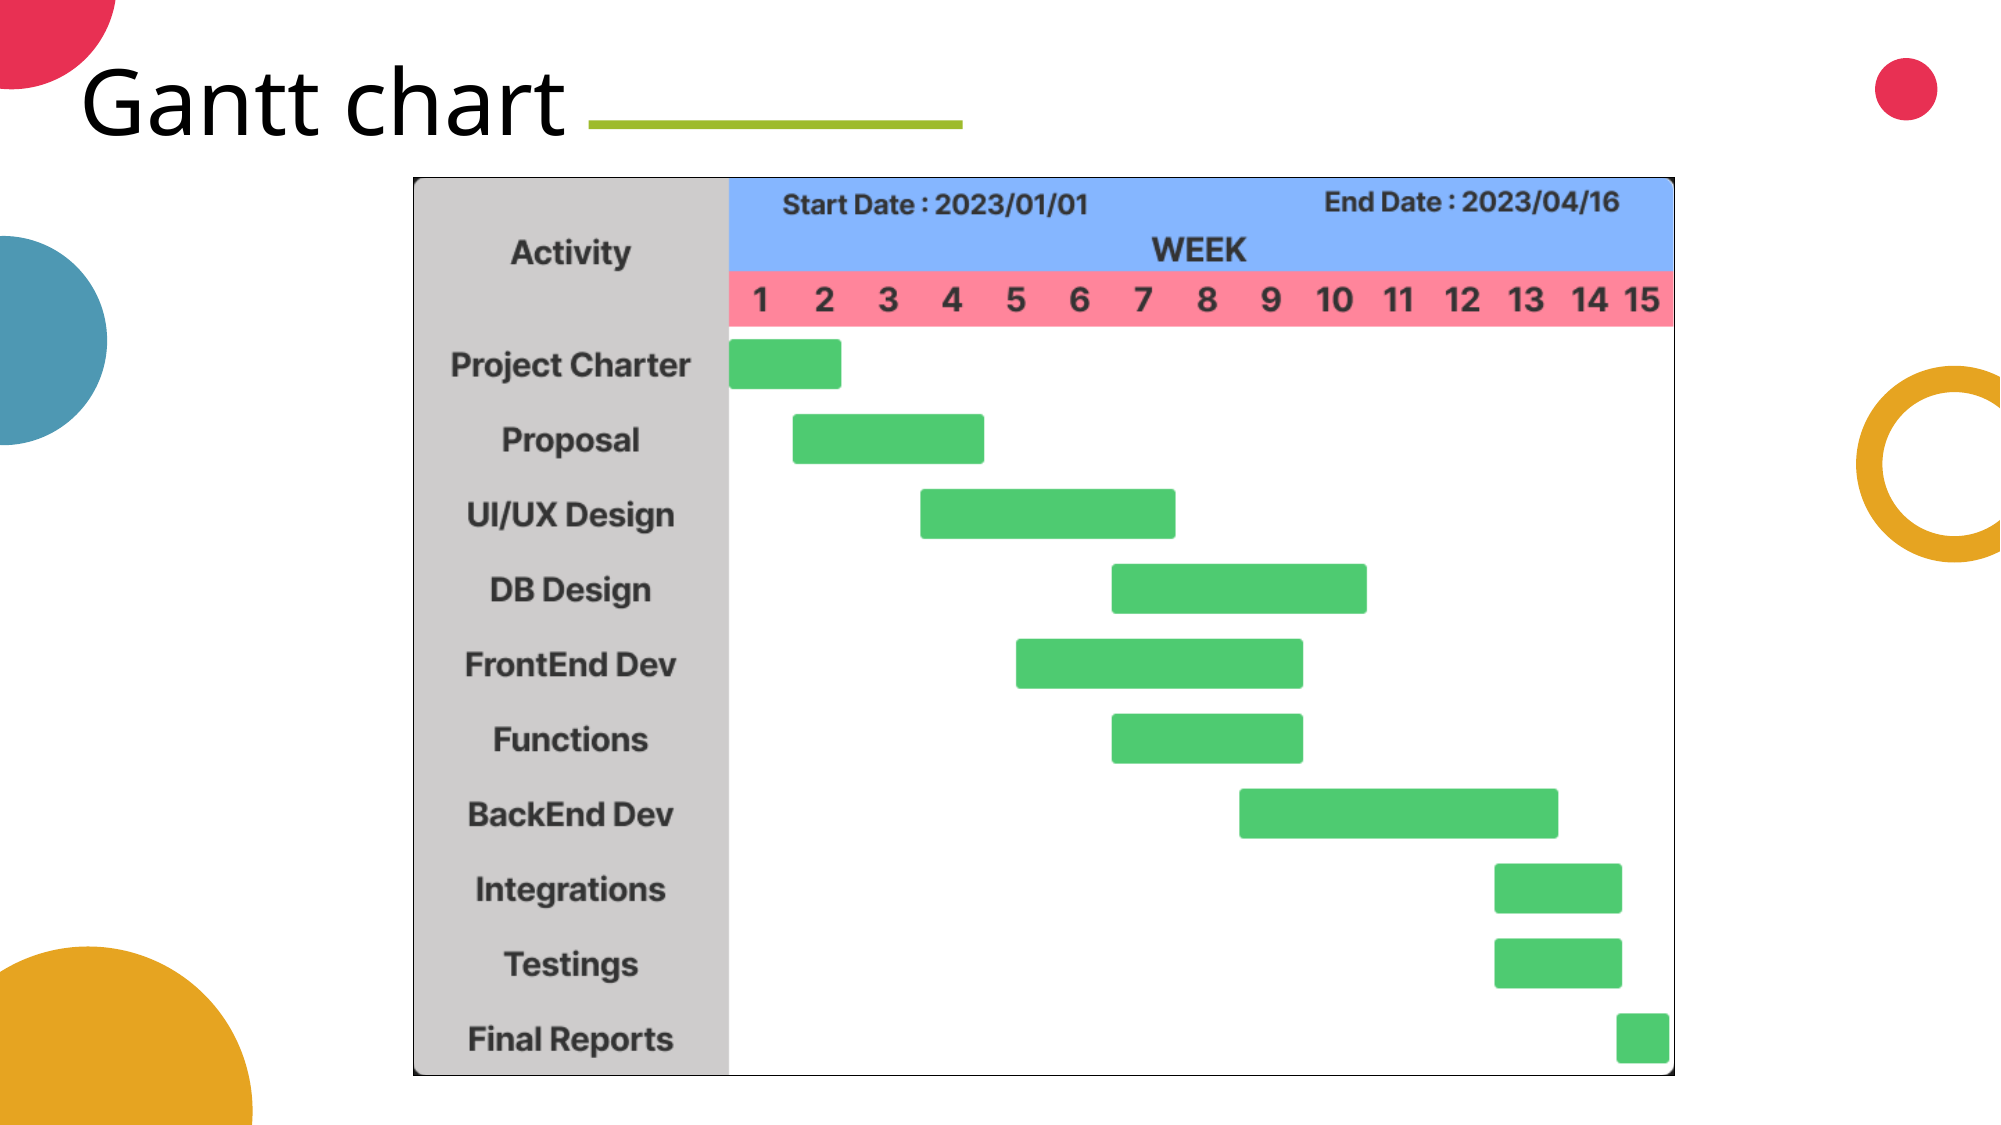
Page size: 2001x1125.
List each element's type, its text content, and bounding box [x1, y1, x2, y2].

text_box [0, 0, 117, 91]
text_box [0, 945, 254, 1125]
text_box Gantt chart [0, 36, 582, 161]
picture [413, 177, 1675, 1076]
text_box [0, 234, 109, 447]
text_box [1855, 364, 2000, 564]
text_box [1874, 57, 1939, 122]
text_box [588, 119, 964, 130]
